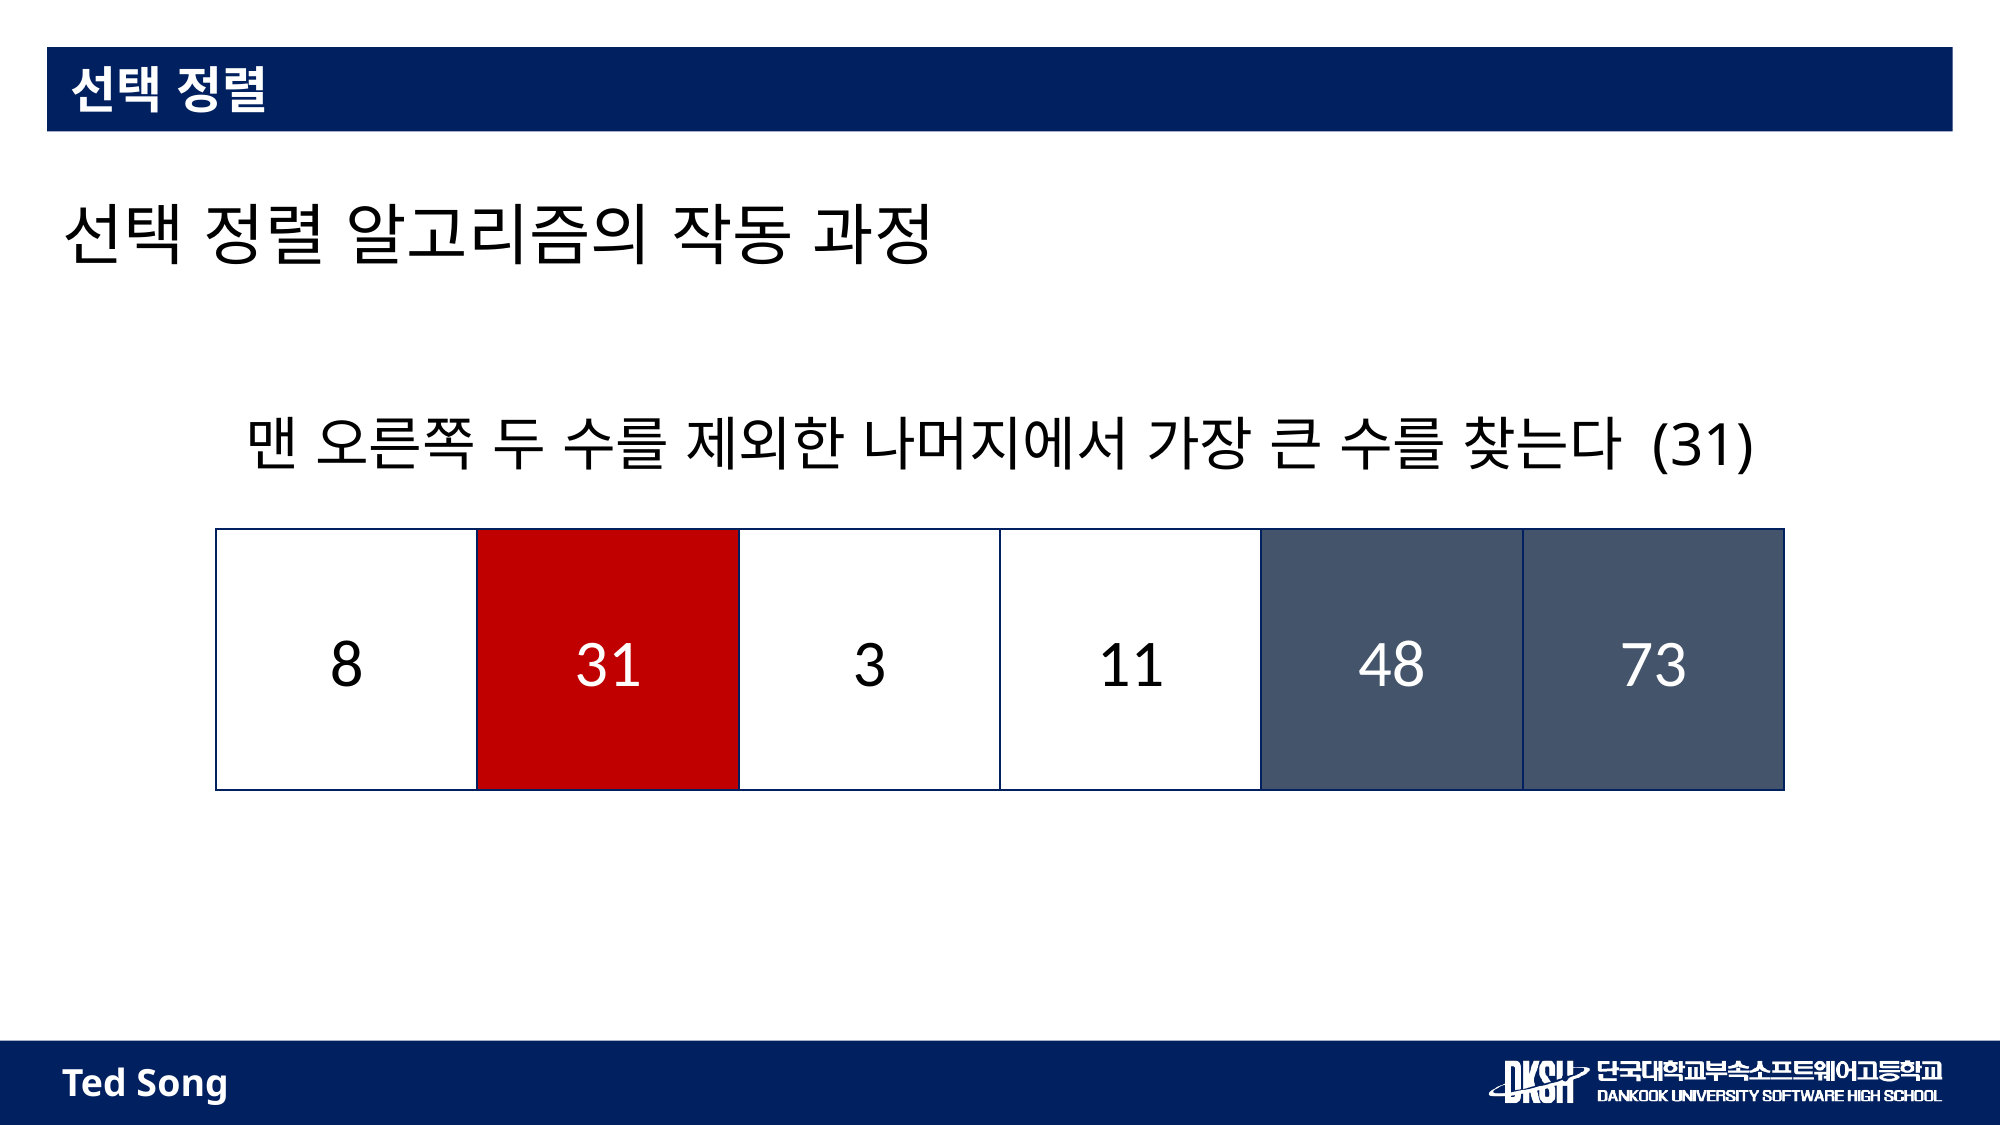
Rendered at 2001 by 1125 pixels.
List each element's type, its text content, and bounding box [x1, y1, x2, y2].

text_box [46, 46, 1954, 132]
text_box 선택 정렬 알고리즘의 작동 과정 [47, 185, 1953, 280]
text_box 선택 정렬 [56, 51, 284, 127]
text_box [0, 1040, 2000, 1125]
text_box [216, 399, 1784, 791]
